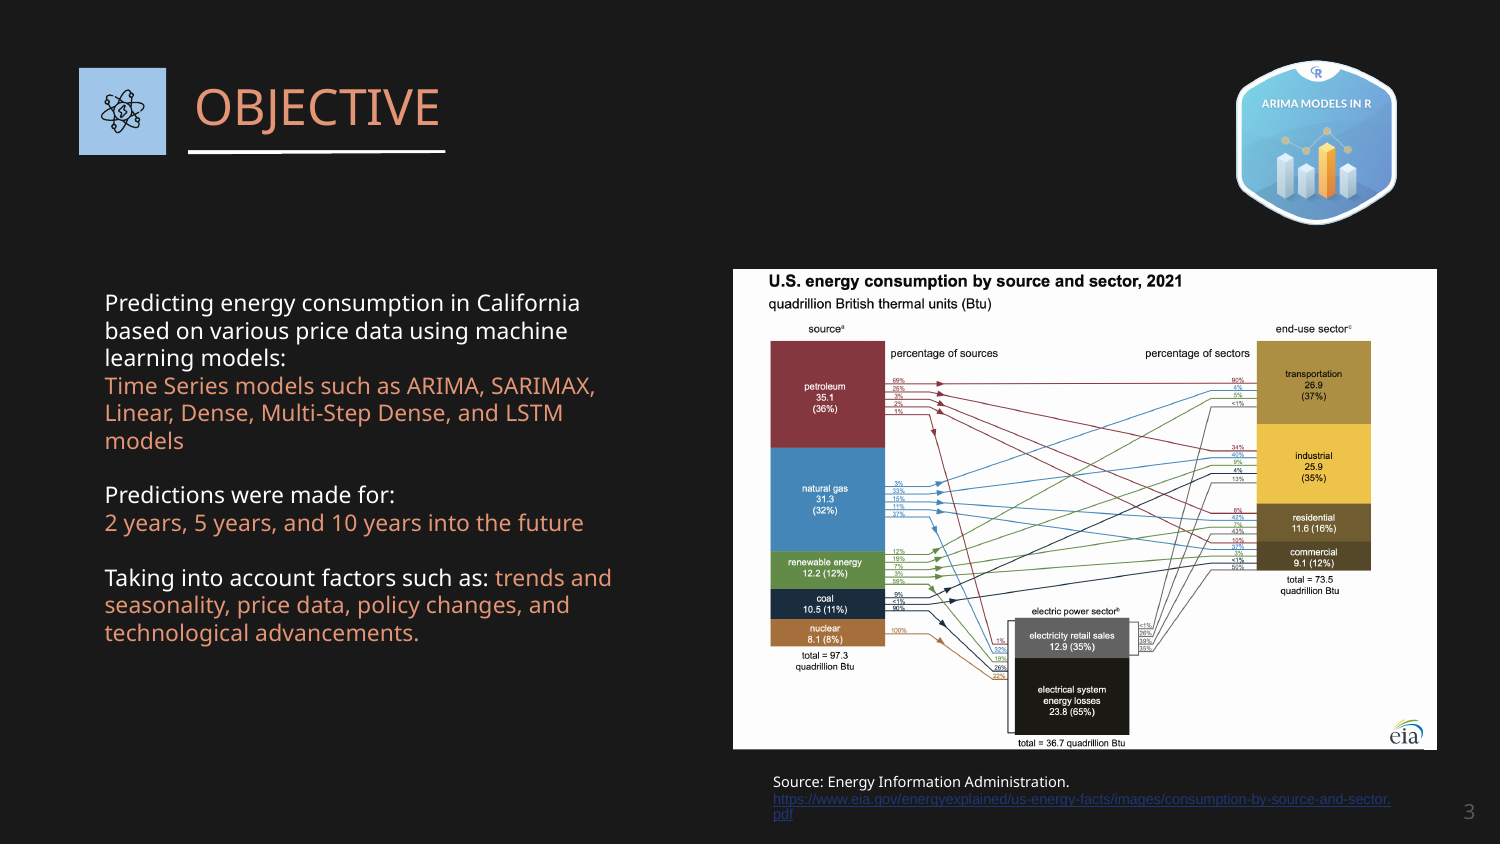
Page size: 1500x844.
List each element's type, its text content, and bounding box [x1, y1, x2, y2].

picture [733, 269, 1438, 750]
text_box Predicting energy consumption in California based on various price data using machine learning models: Time Series models such as ARIMA, SARIMAX, Linear, Dense, Multi-Step Dense, and LSTM models Predictions were made for: 2 years, 5 years, and 10 years into the future Taking into account factors such as: trends and seasonality, price data, policy changes, and technological advancements. [59, 273, 636, 754]
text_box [78, 67, 167, 156]
slide_number ‹#› [1400, 779, 1491, 844]
text_box OBJECTIVE [149, 60, 576, 151]
text_box Source: Energy Information Administration. https://www.eia.gov/energyexplained/us-energy-facts/images/consumption-by-source-and-sector.pdf [758, 757, 1413, 823]
picture [1236, 60, 1397, 227]
